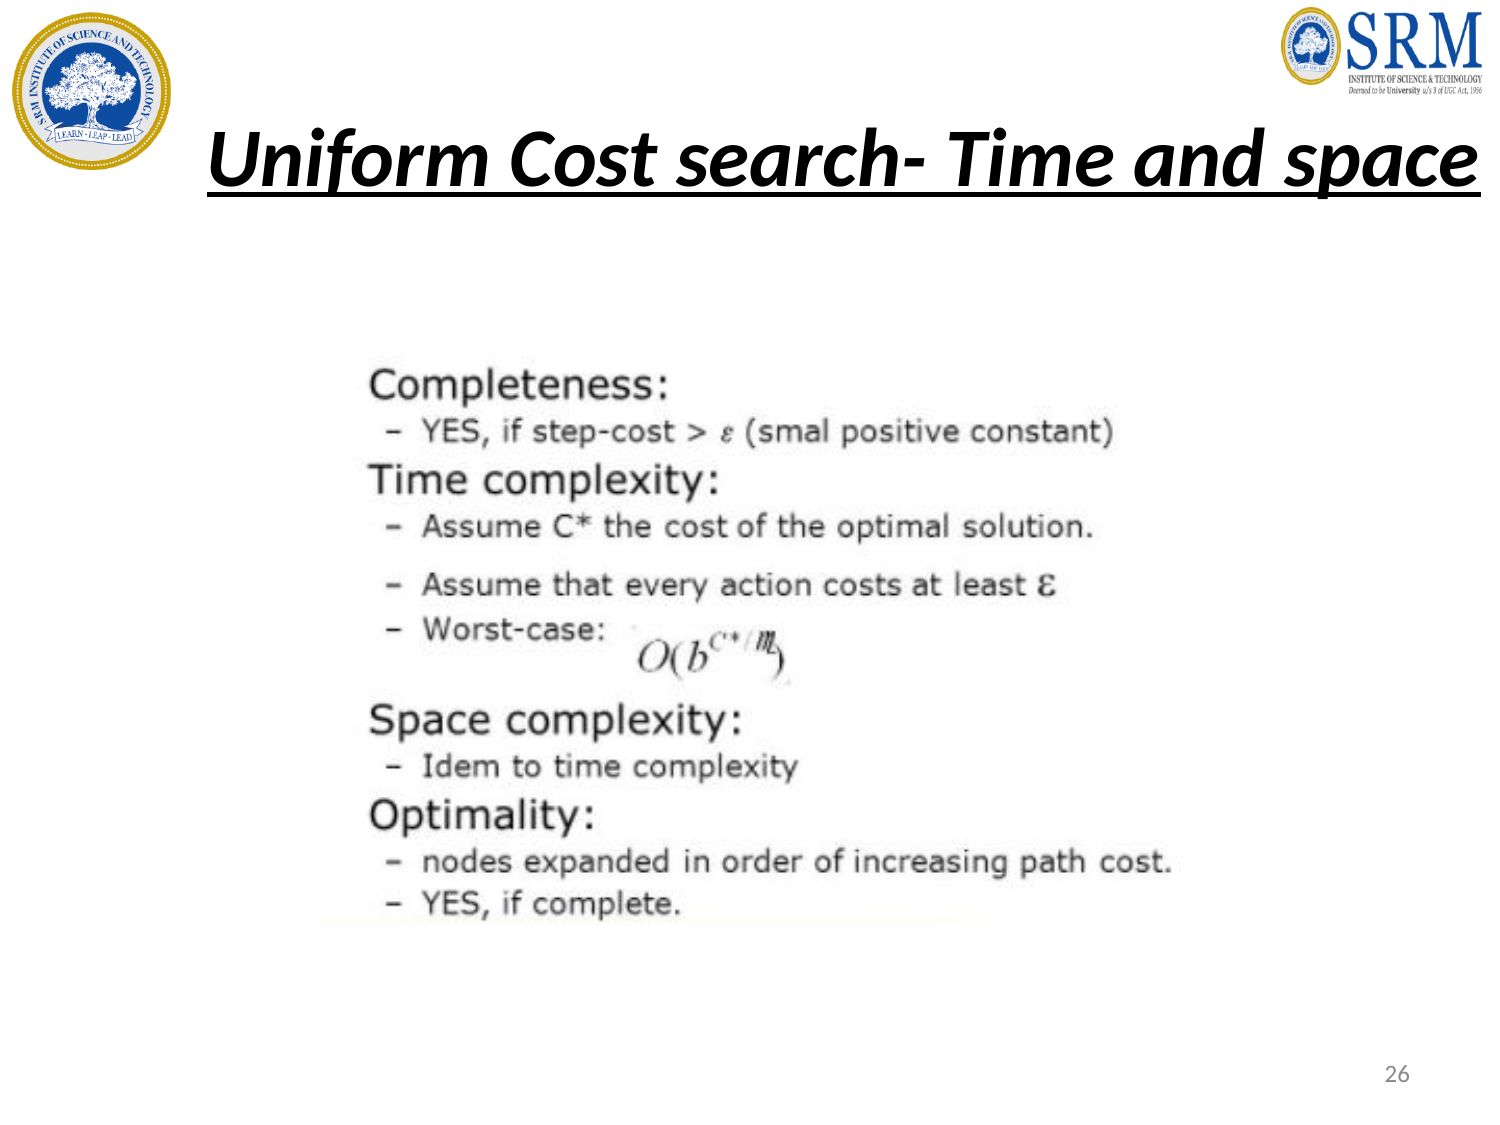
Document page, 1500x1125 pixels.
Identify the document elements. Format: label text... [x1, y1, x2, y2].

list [319, 340, 1188, 926]
slide_number ‹#› [1074, 1042, 1425, 1103]
picture [12, 12, 171, 171]
picture [1281, 7, 1482, 33]
title Uniform Cost search- Time and space [125, 33, 1500, 273]
